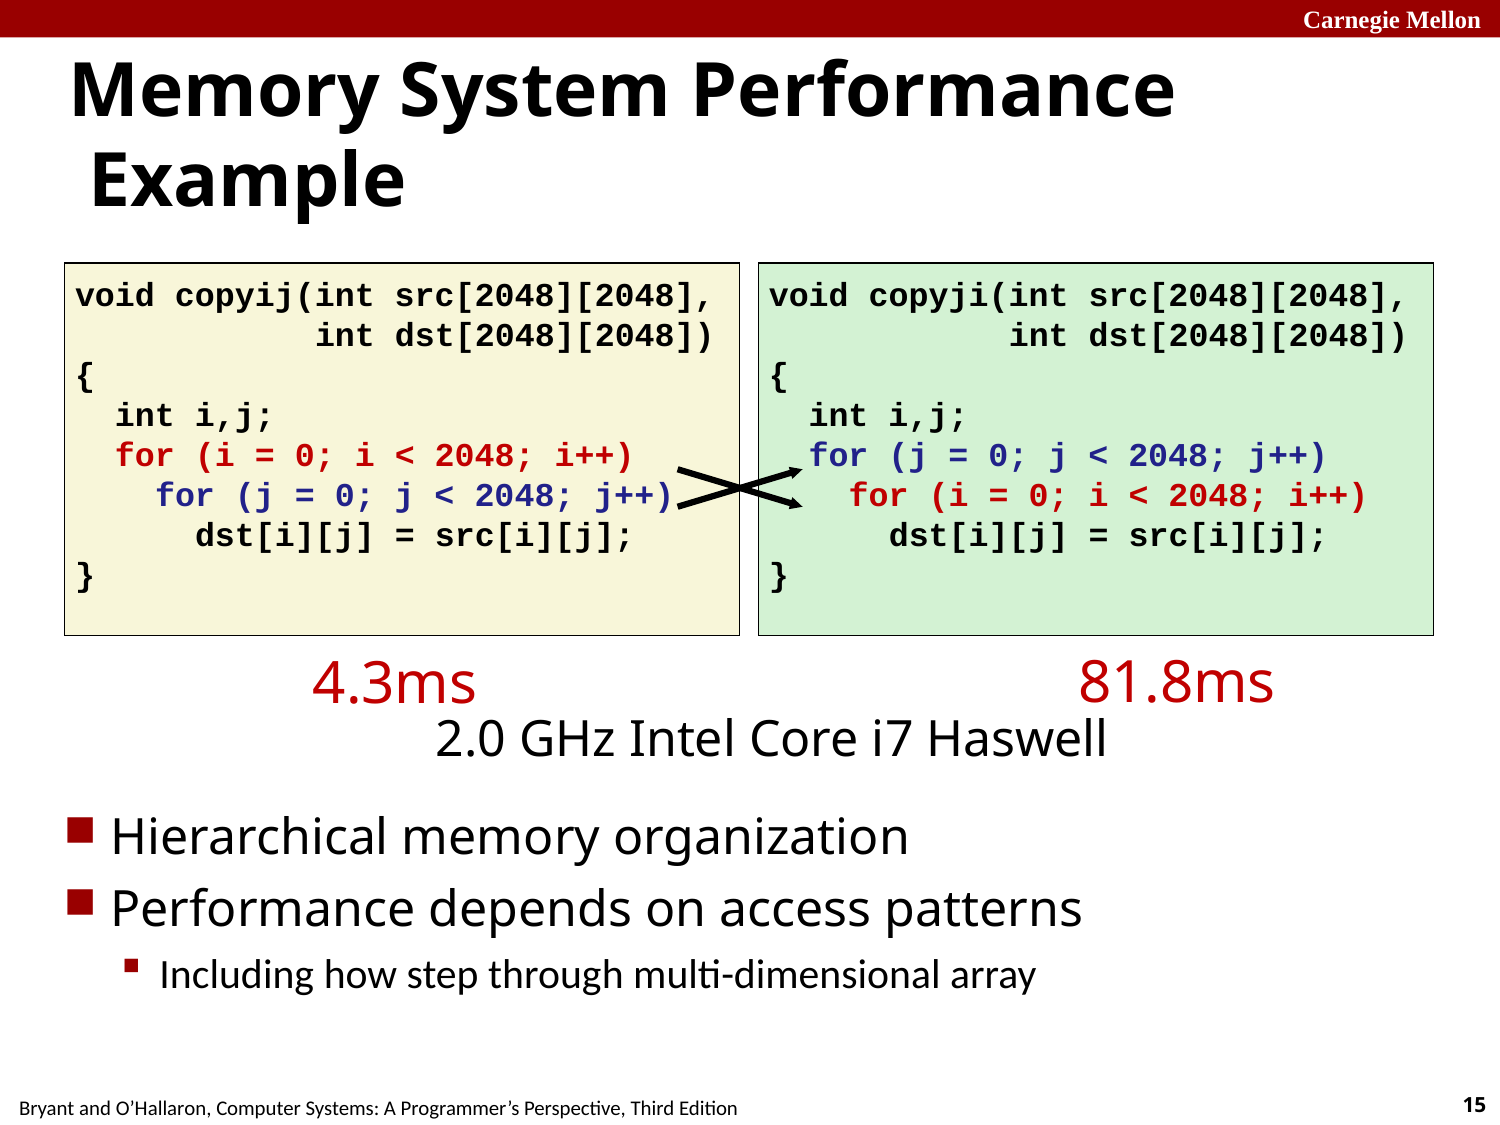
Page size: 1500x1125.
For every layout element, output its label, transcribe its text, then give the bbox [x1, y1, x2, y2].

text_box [306, 637, 1273, 774]
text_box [677, 468, 803, 507]
list Hierarchical memory organization Performance depends on access patterns Including how step through multi-dimensional array [62, 797, 1438, 1051]
title Memory System Performance Example [62, 41, 1438, 222]
text_box void copyji(int src[2048][2048], int dst[2048][2048]) { int i,j; for (j = 0; j < 2048; j++) for (i = 0; i < 2048; i++) dst[i][j] = src[i][j]; } [758, 263, 1434, 636]
text_box void copyij(int src[2048][2048], int dst[2048][2048]) { int i,j; for (i = 0; i < 2048; i++) for (j = 0; j < 2048; j++) dst[i][j] = src[i][j]; } [64, 263, 740, 636]
